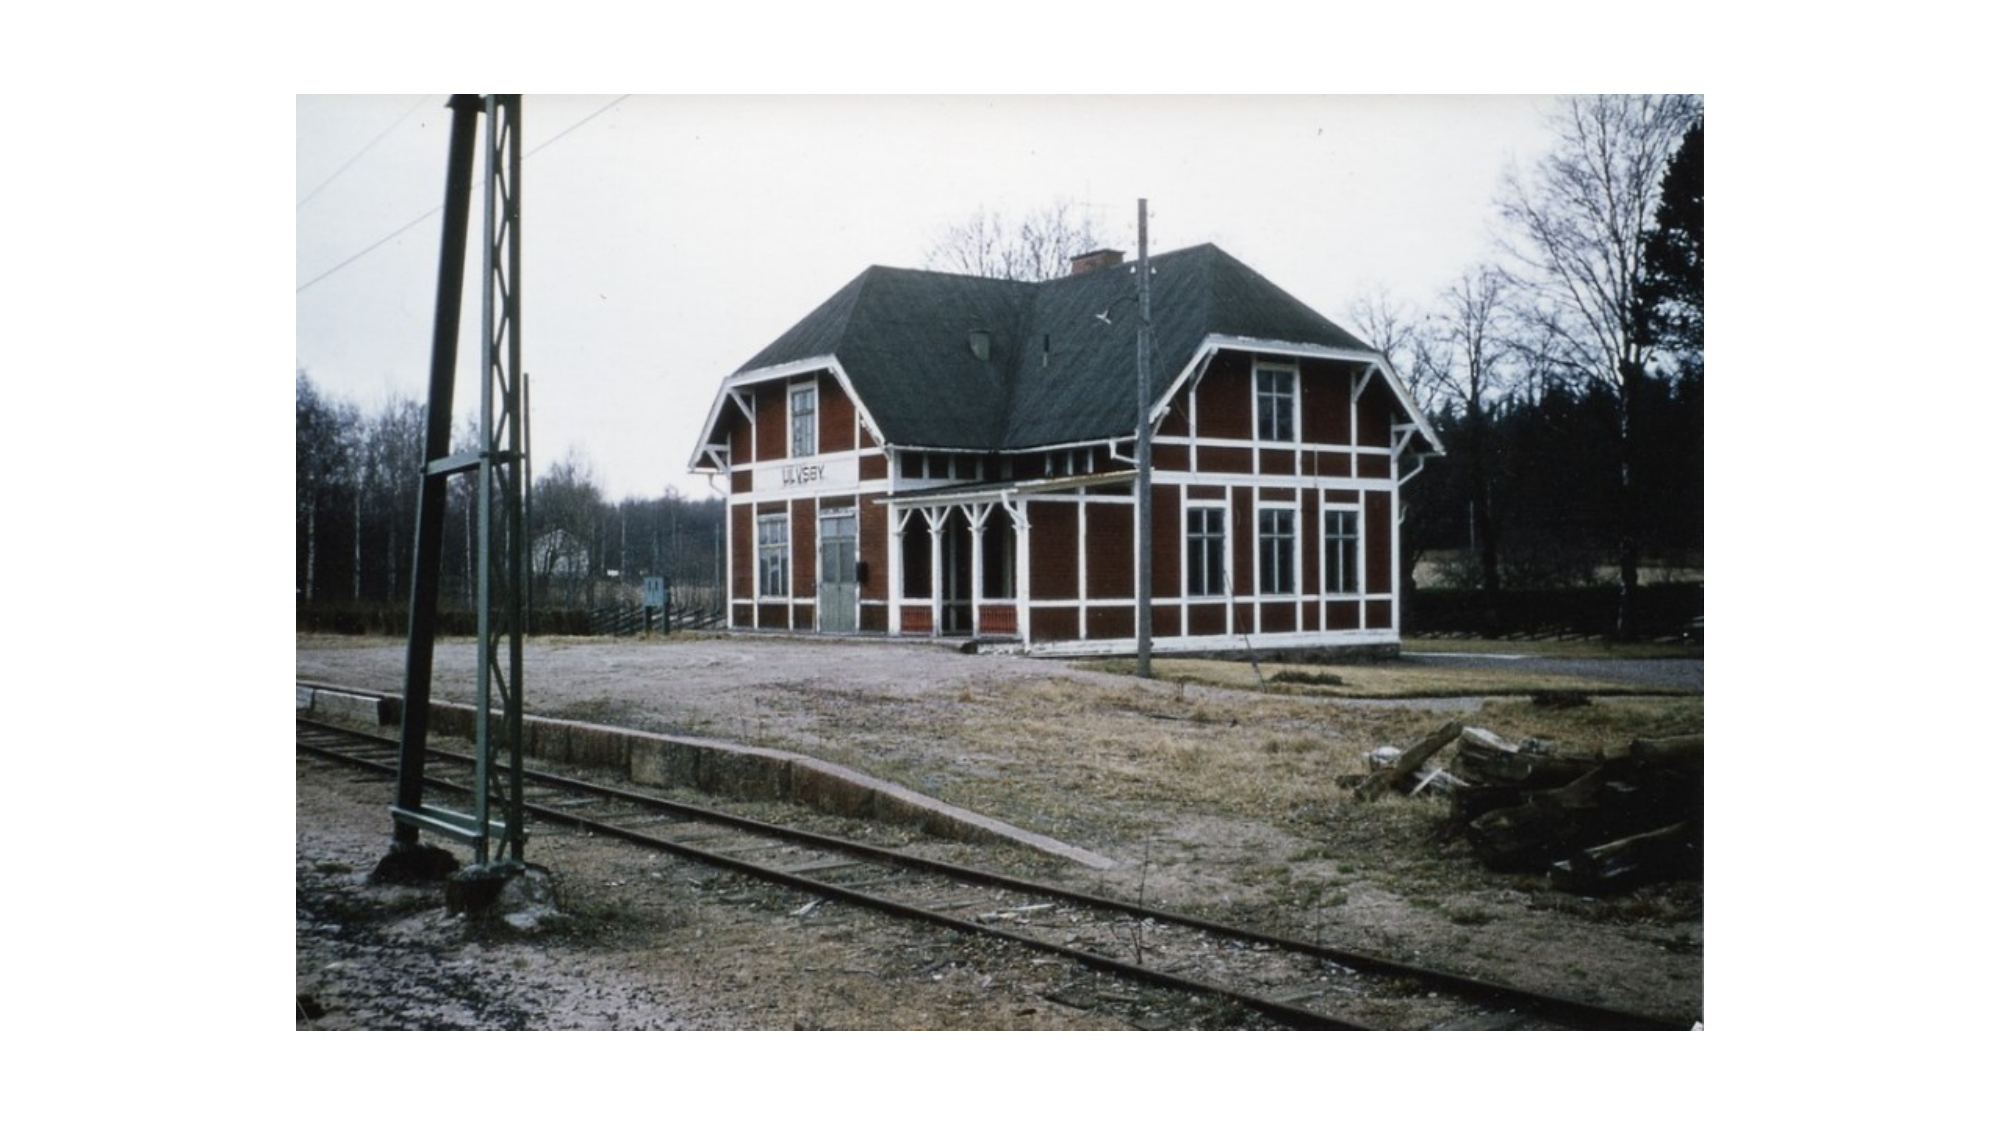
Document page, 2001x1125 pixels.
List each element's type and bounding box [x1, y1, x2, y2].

picture [296, 94, 1704, 1031]
